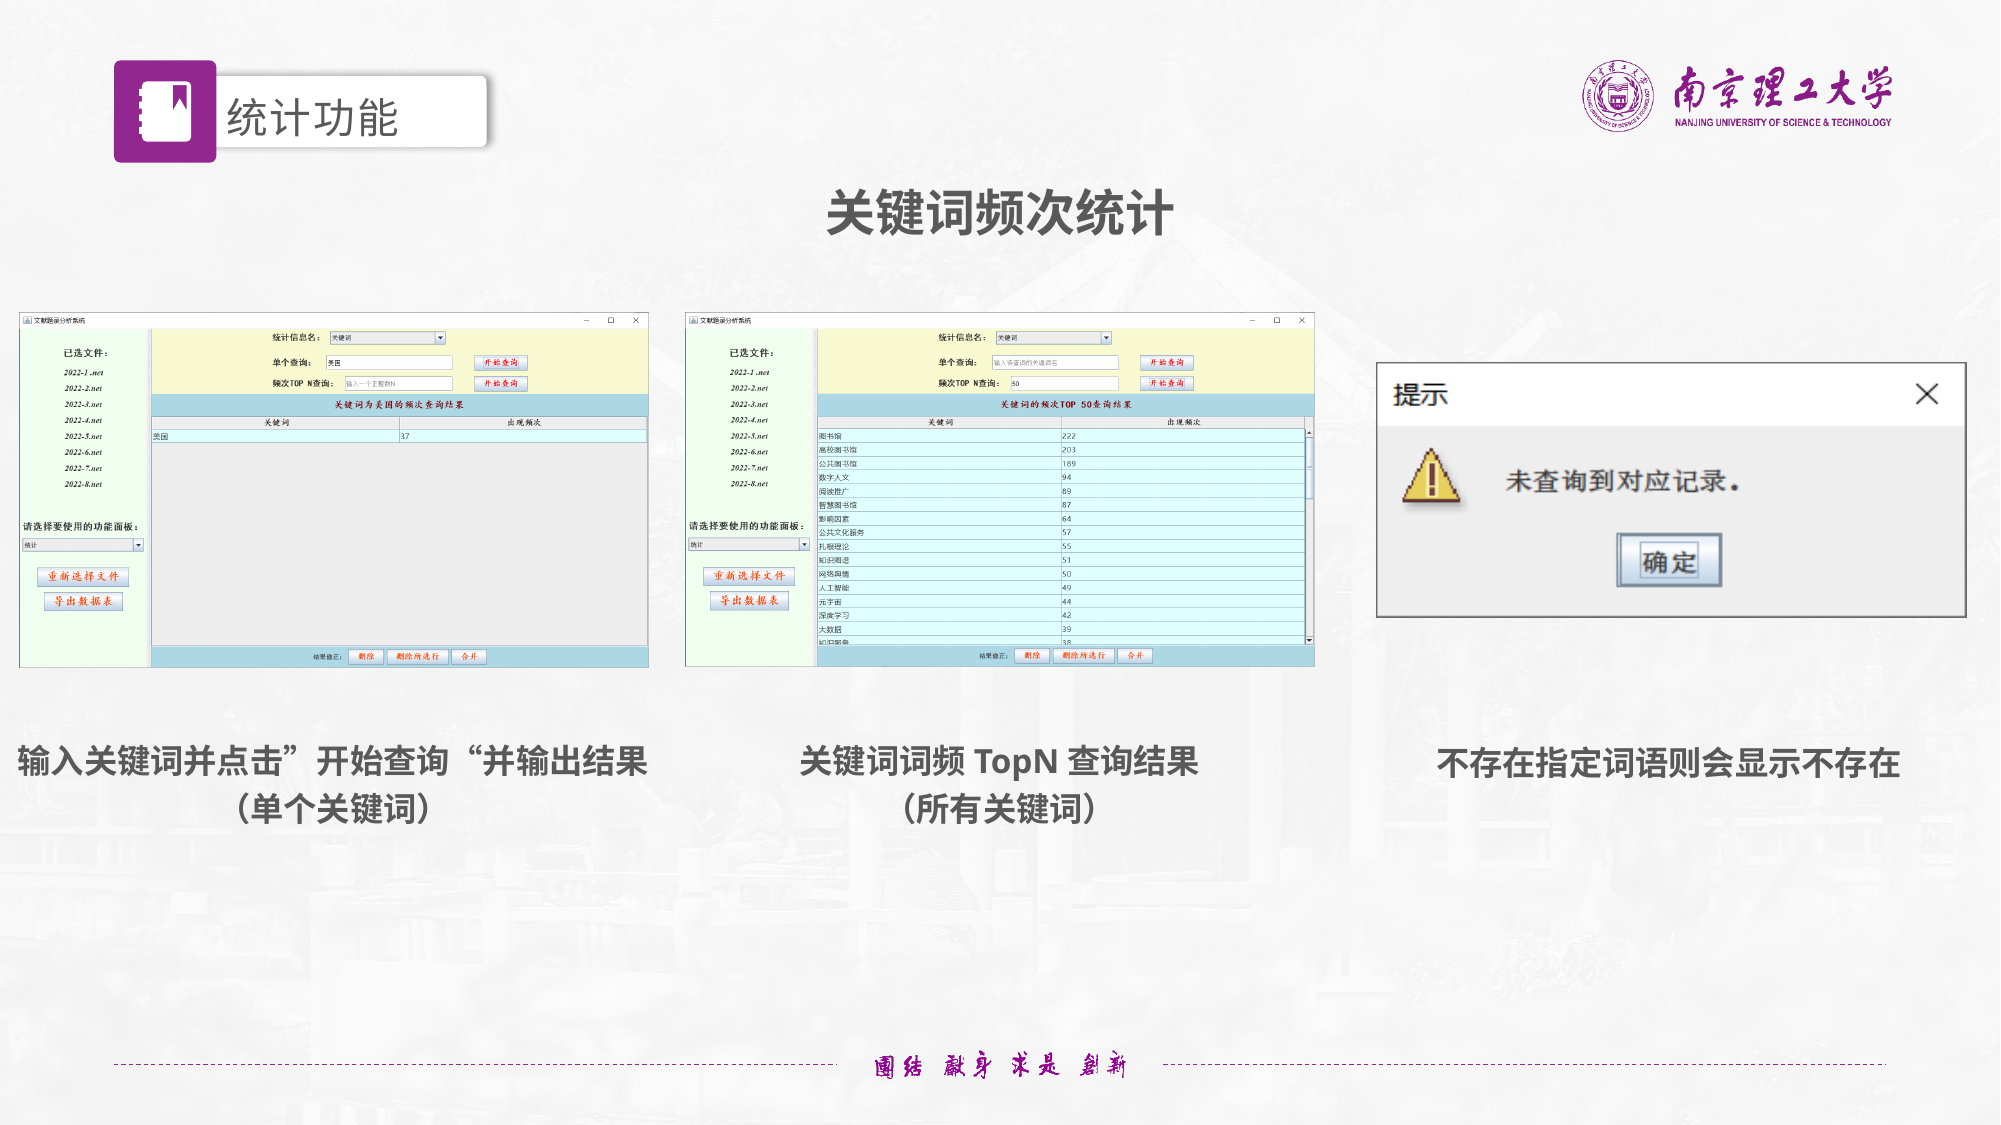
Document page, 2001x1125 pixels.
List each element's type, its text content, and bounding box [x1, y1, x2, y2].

text_box 输入关键词并点击”开始查询“并输出结果 （单个关键词） [0, 724, 674, 835]
text_box 关键词词频TopN查询结果 （所有关键词） [719, 724, 1281, 835]
text_box 关键词频次统计 [519, 161, 1481, 249]
picture [685, 312, 1315, 668]
picture [1582, 60, 1892, 132]
text_box 不存在指定词语则会显示不存在 [1376, 726, 1962, 790]
picture [19, 312, 649, 668]
picture [857, 1039, 1143, 1090]
picture [1376, 362, 1967, 618]
text_box 统计功能 [211, 74, 482, 150]
